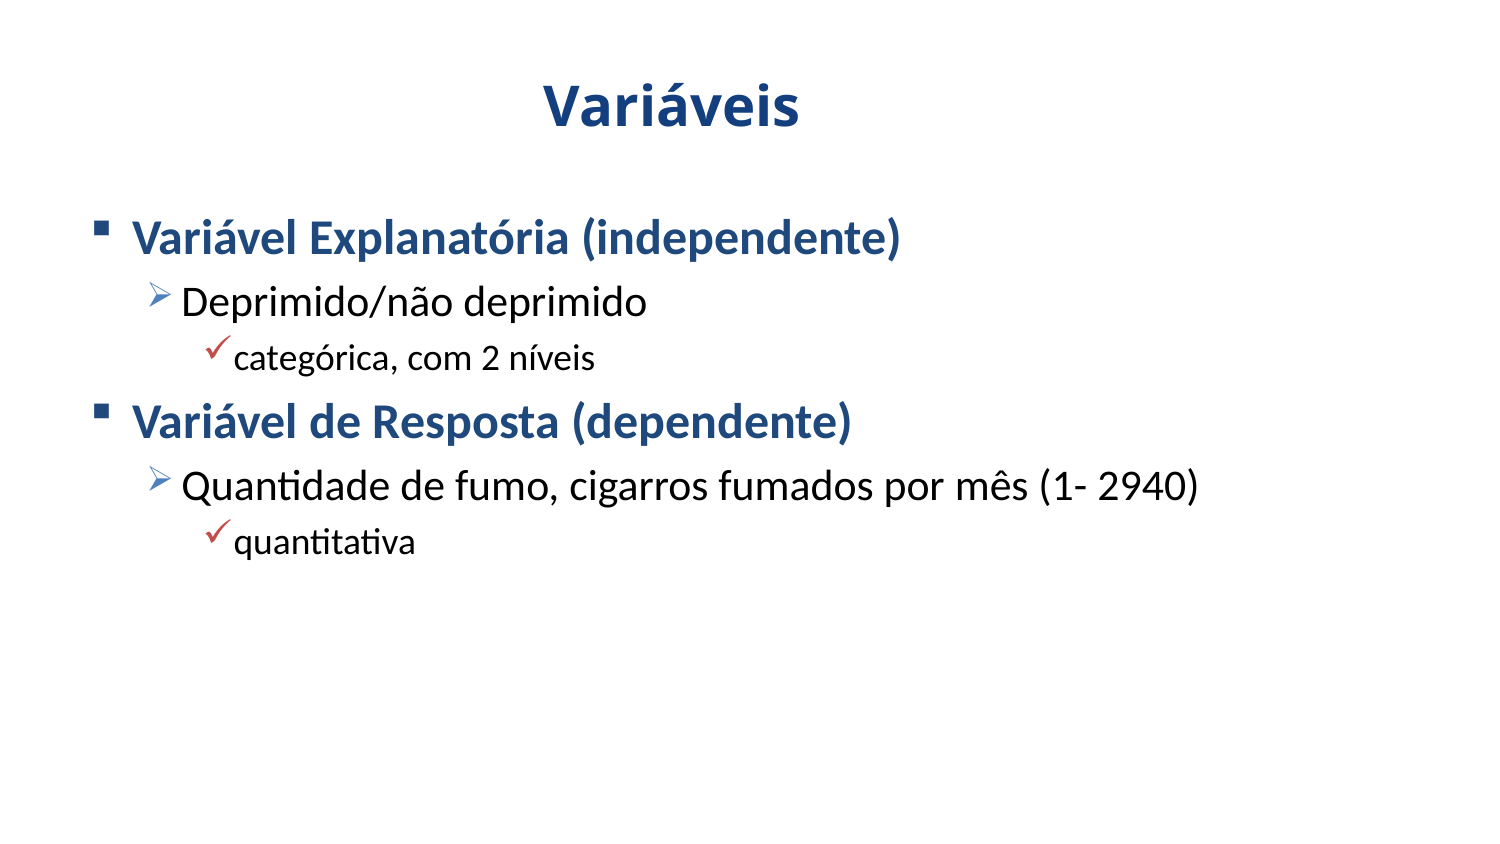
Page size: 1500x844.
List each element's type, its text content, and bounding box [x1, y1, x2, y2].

list Variável Explanatória (independente) Deprimido/não deprimido categórica, com 2 níveis Variável de Resposta (dependente) Quantidade de fumo, cigarros fumados por mês (1- 2940) quantitativa [75, 196, 1425, 754]
title Variáveis [75, 33, 1270, 175]
